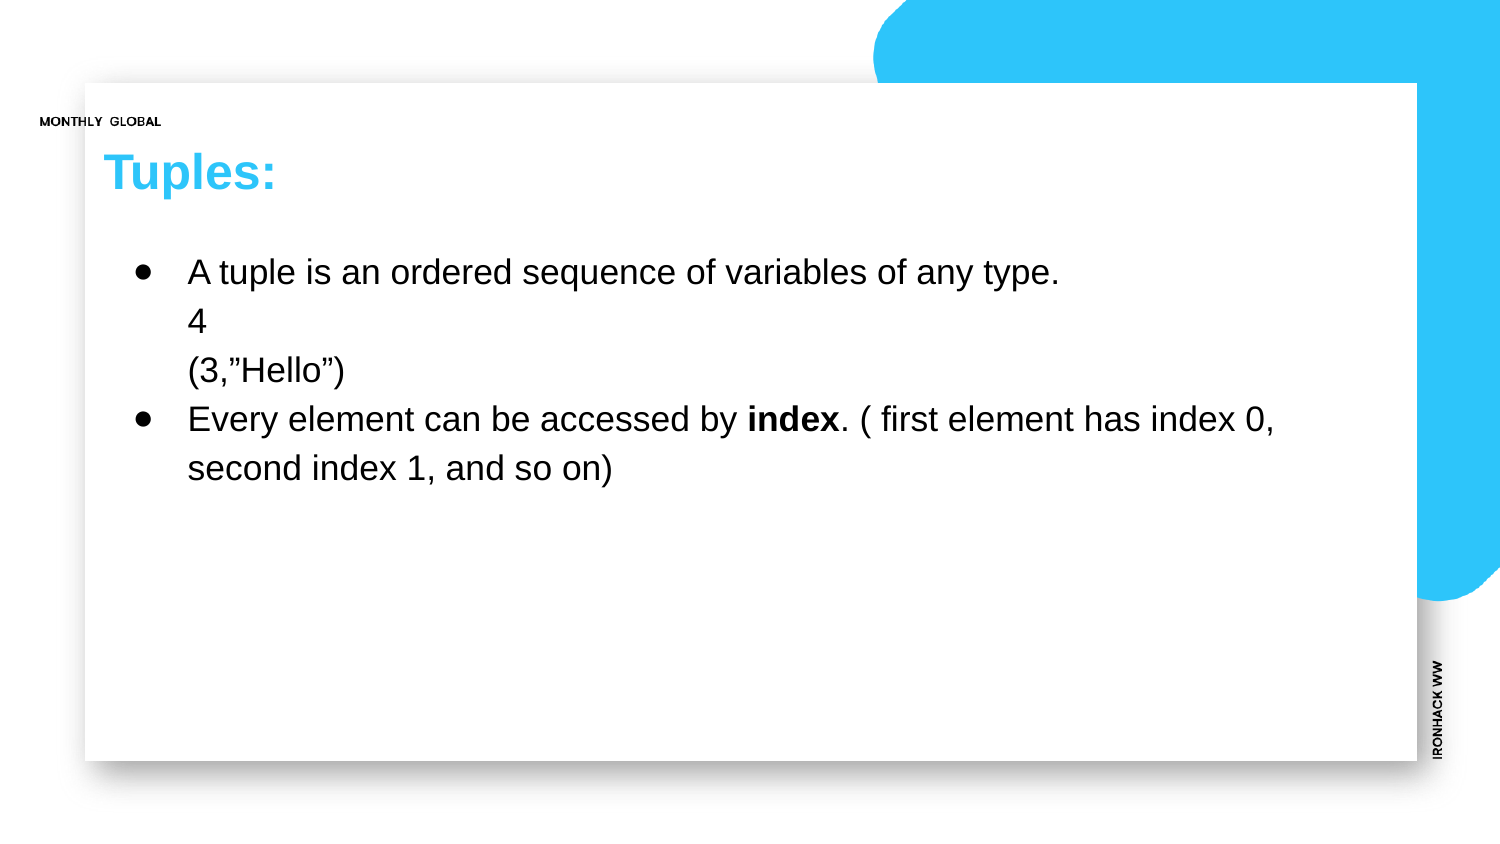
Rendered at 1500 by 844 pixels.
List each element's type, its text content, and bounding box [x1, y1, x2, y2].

list A tuple is an ordered sequence of variables of any type. 4 (3,”Hello”) Every element can be accessed by index. ( first element has index 0, second index 1, and so on) [97, 227, 1391, 750]
title Tuples: [88, 91, 1073, 216]
picture [0, 0, 1500, 844]
